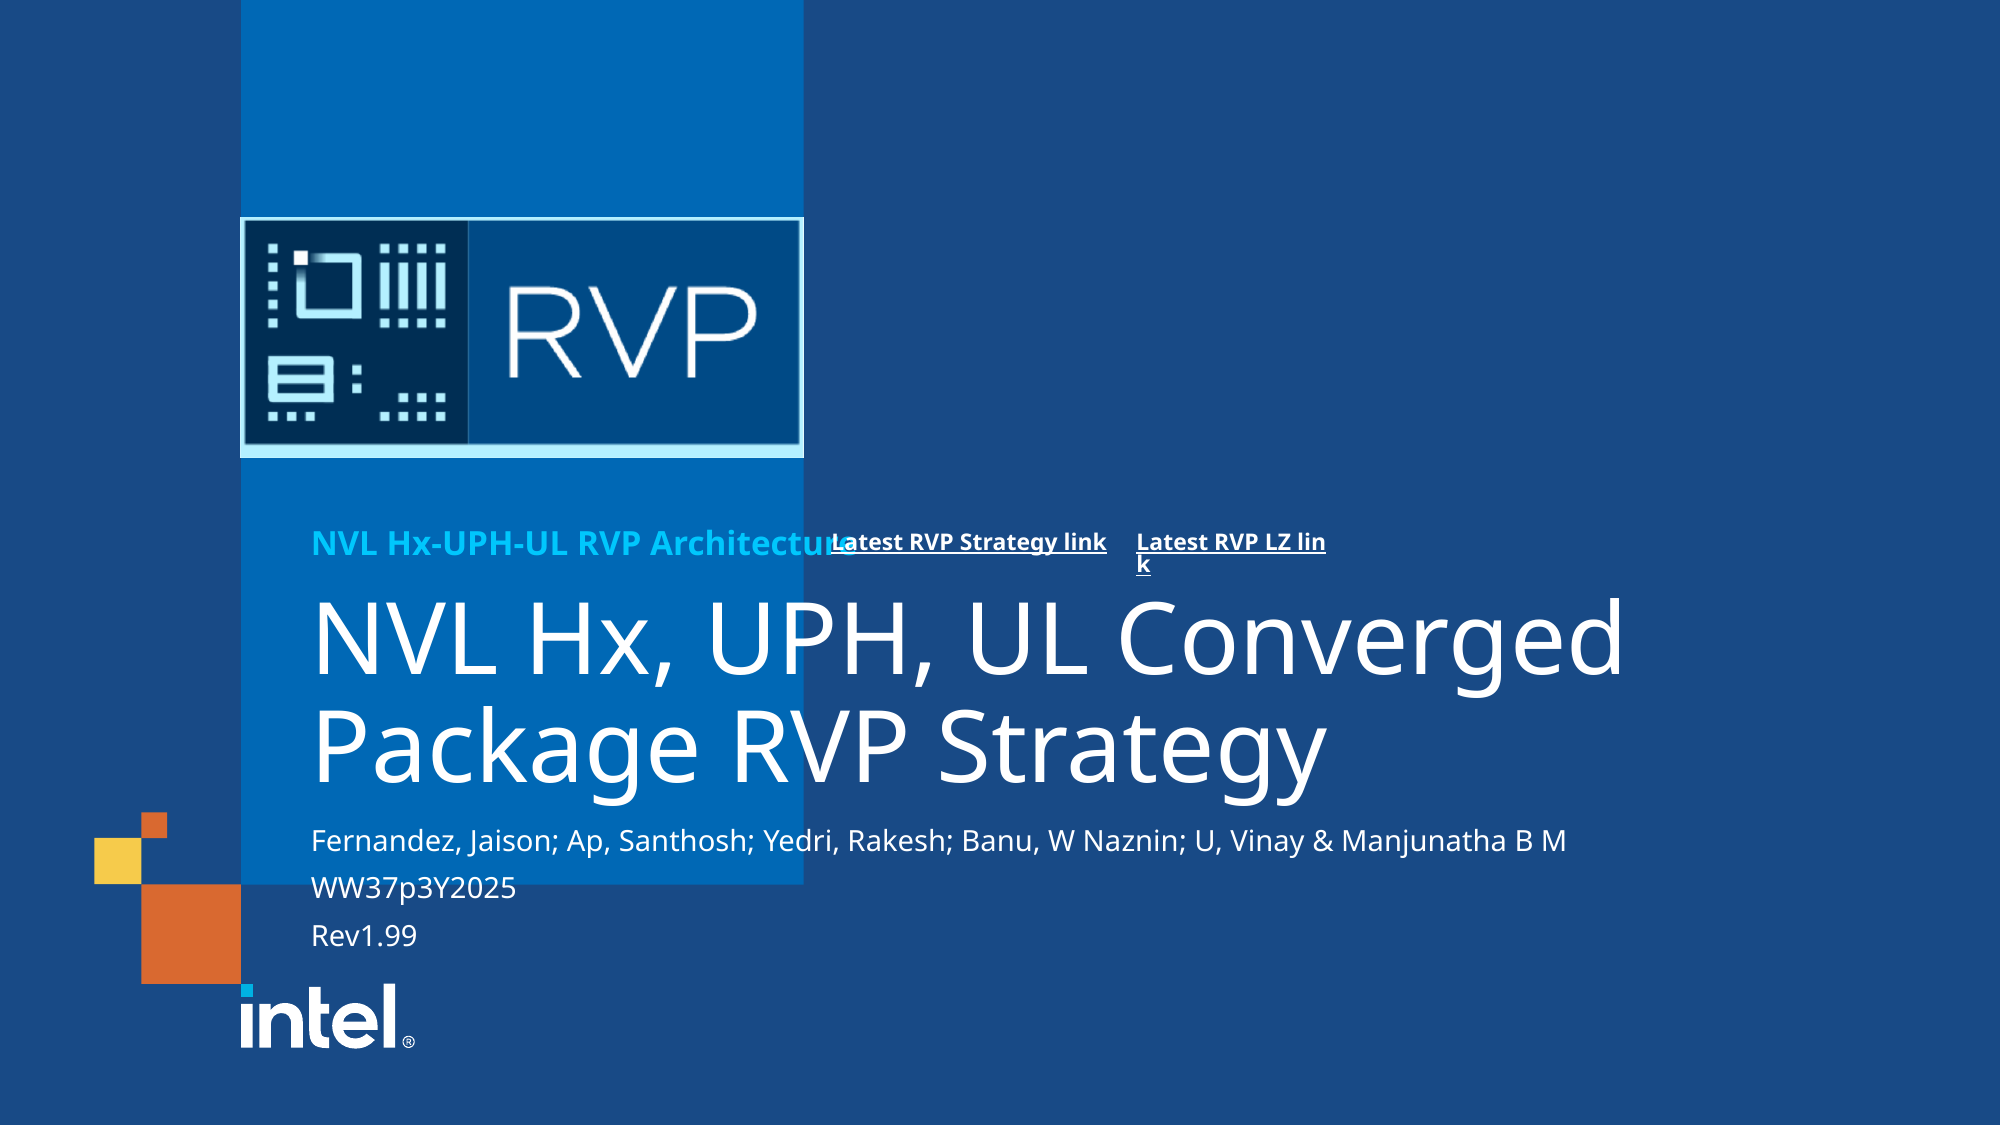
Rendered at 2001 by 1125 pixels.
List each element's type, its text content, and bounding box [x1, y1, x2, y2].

list Fernandez, Jaison; Ap, Santhosh; Yedri, Rakesh; Banu, W Naznin; U, Vinay & Manjunatha B M WW37p3Y2025 Rev1.99 [310, 821, 1995, 1062]
title NVL Hx, UPH, UL Converged Package RVP Strategy [310, 587, 1995, 821]
picture [240, 217, 804, 458]
list NVL Hx-UPH-UL RVP Architecture [310, 521, 2000, 573]
text_box Latest RVP Strategy link [789, 520, 1121, 564]
text_box Latest RVP LZ link [1121, 520, 1353, 564]
